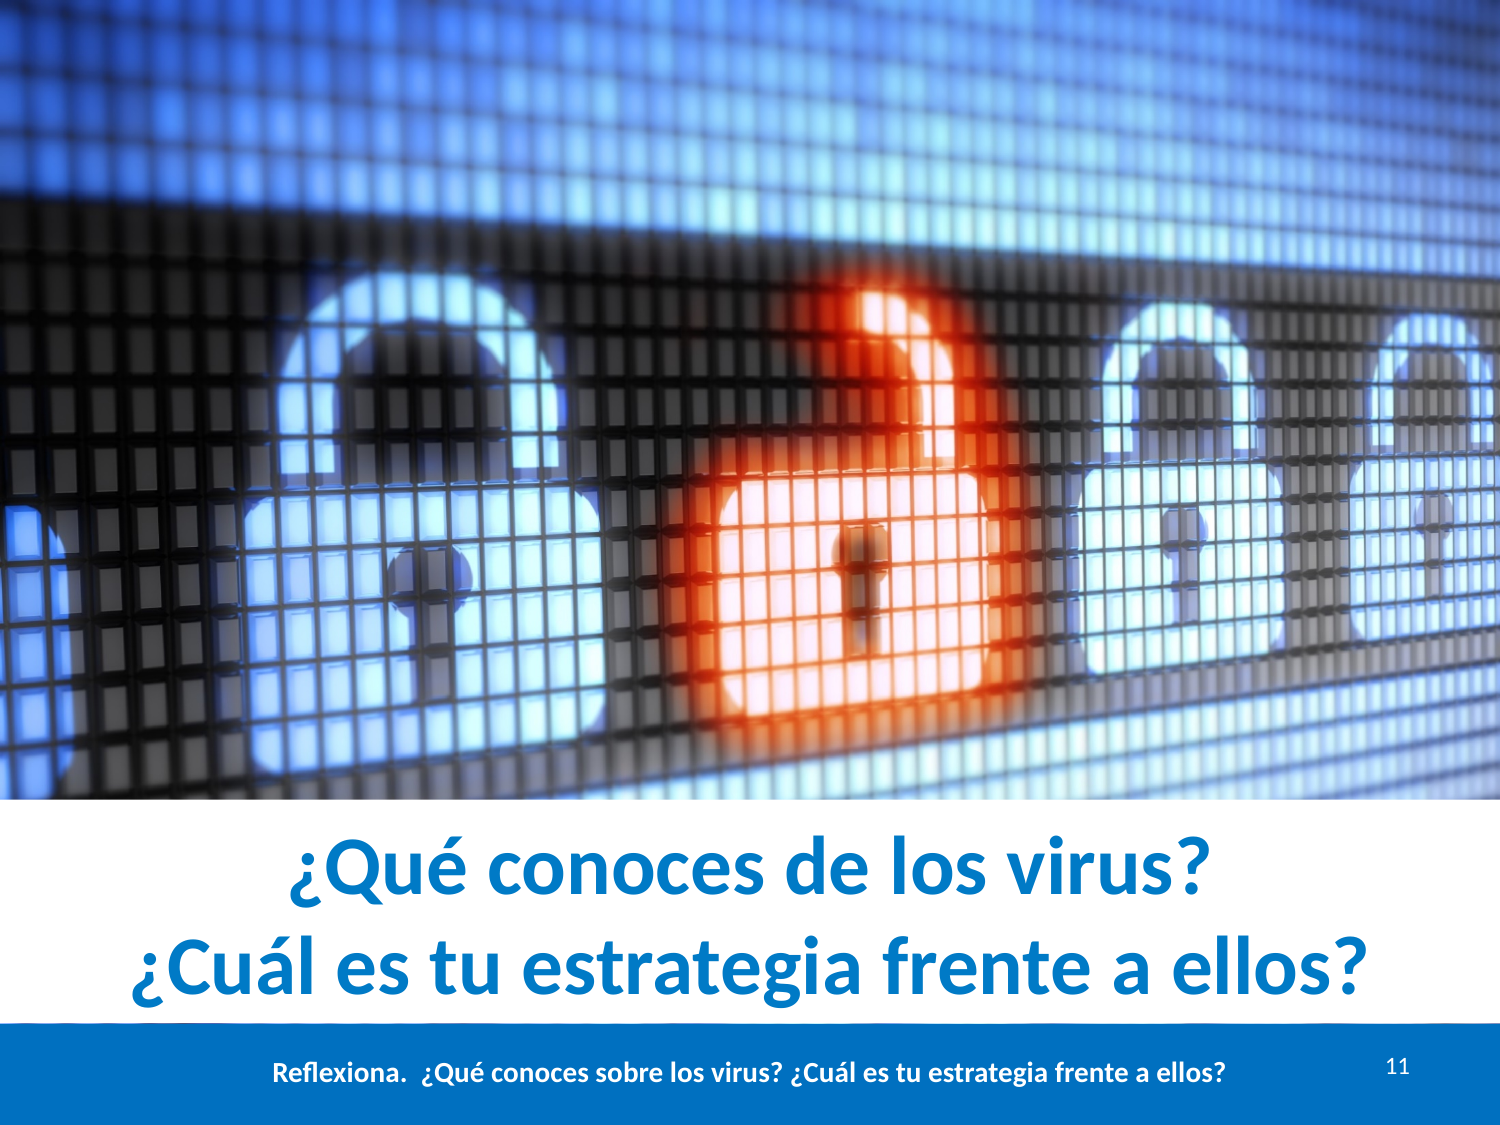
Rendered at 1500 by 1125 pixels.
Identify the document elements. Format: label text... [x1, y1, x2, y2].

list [0, 0, 1500, 1024]
slide_number 11 [1340, 1042, 1425, 1103]
footer Reflexiona. ¿Qué conoces sobre los virus? ¿Cuál es tu estrategia frente a ellos? [230, 1045, 1270, 1106]
